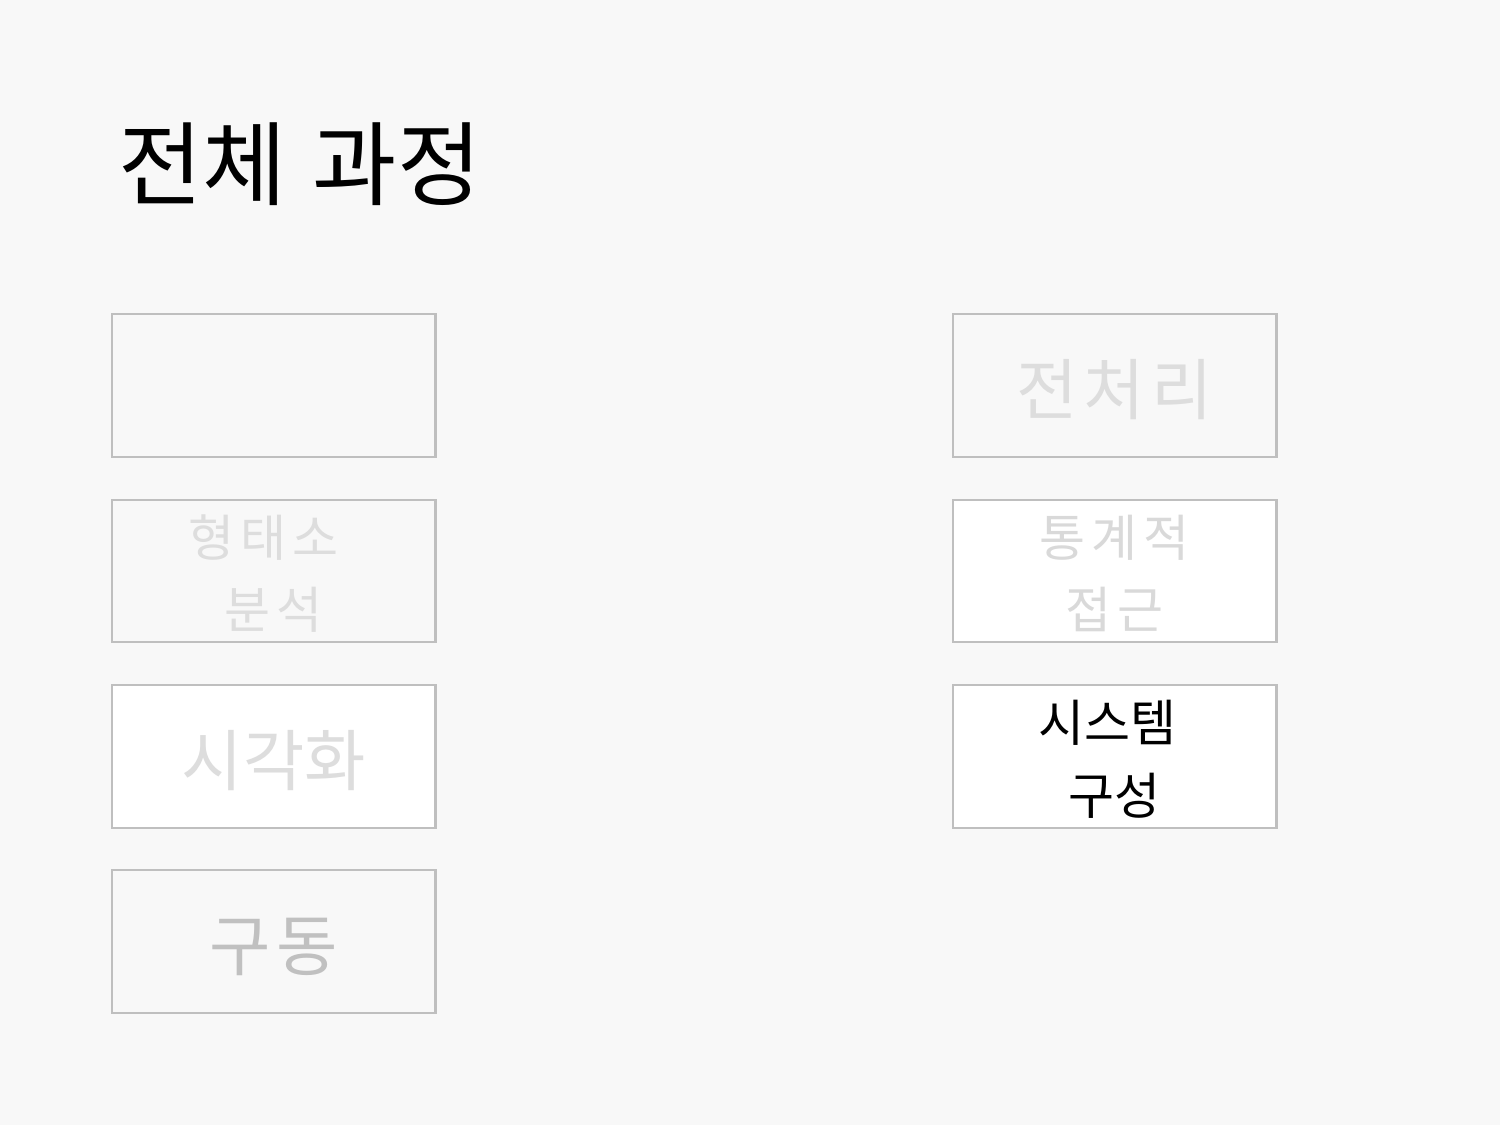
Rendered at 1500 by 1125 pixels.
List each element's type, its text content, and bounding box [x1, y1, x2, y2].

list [112, 314, 1406, 1029]
title 전체 과정 [103, 59, 1397, 278]
